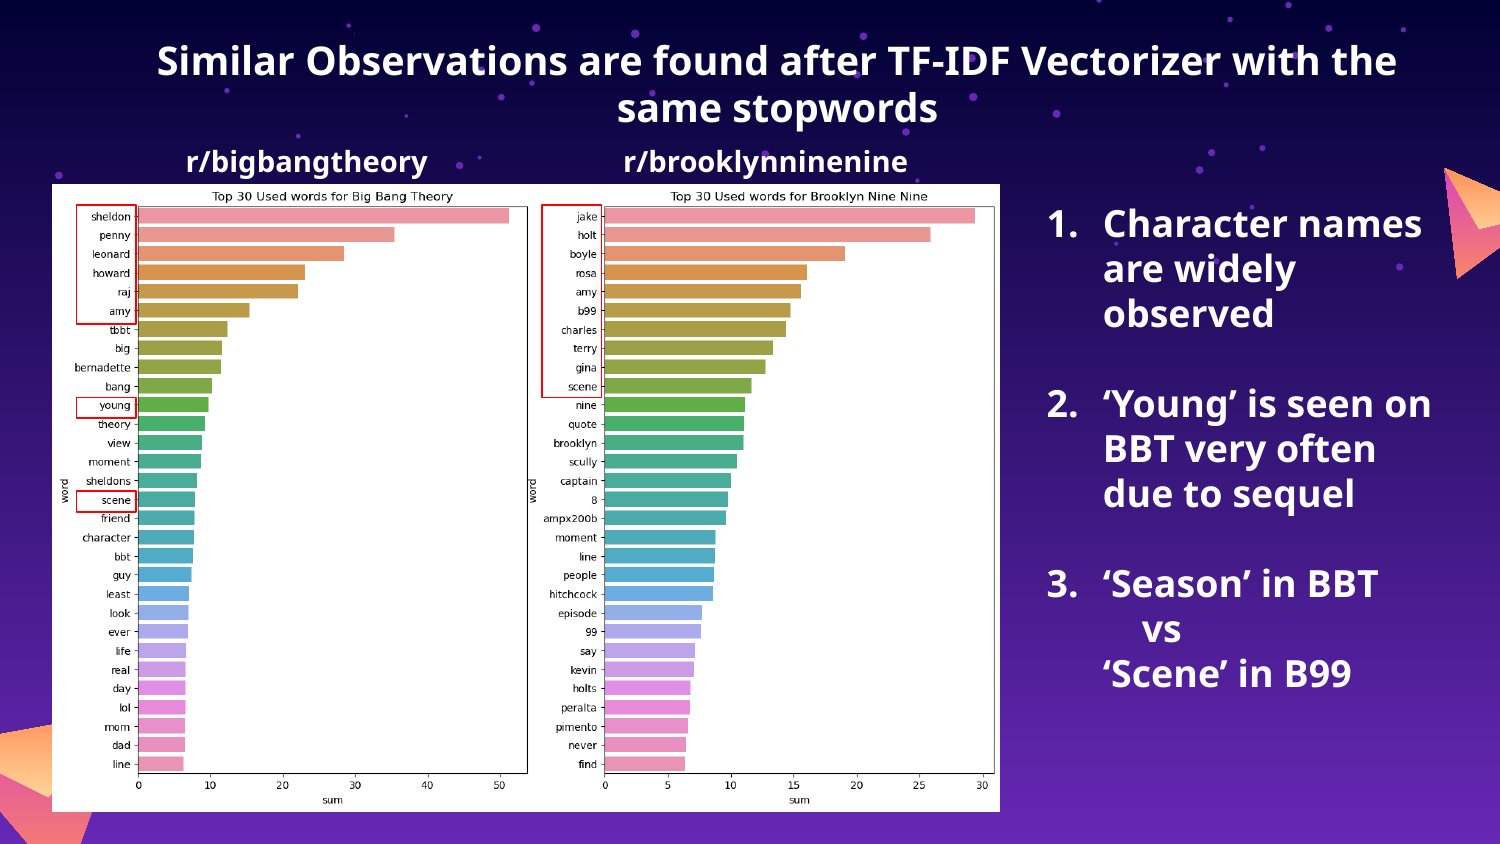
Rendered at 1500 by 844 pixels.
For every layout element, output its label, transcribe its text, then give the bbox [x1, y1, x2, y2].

picture [51, 184, 1000, 812]
text_box Character names are widely observed ‘Young’ is seen on BBT very often due to sequel ‘Season’ in BBT vs ‘Scene’ in B99 [1012, 184, 1466, 812]
text_box Similar Observations are found after TF-IDF Vectorizer with the same stopwords [121, 20, 1434, 119]
text_box r/bigbangtheory [170, 128, 482, 183]
text_box r/brooklynninenine [608, 128, 958, 183]
